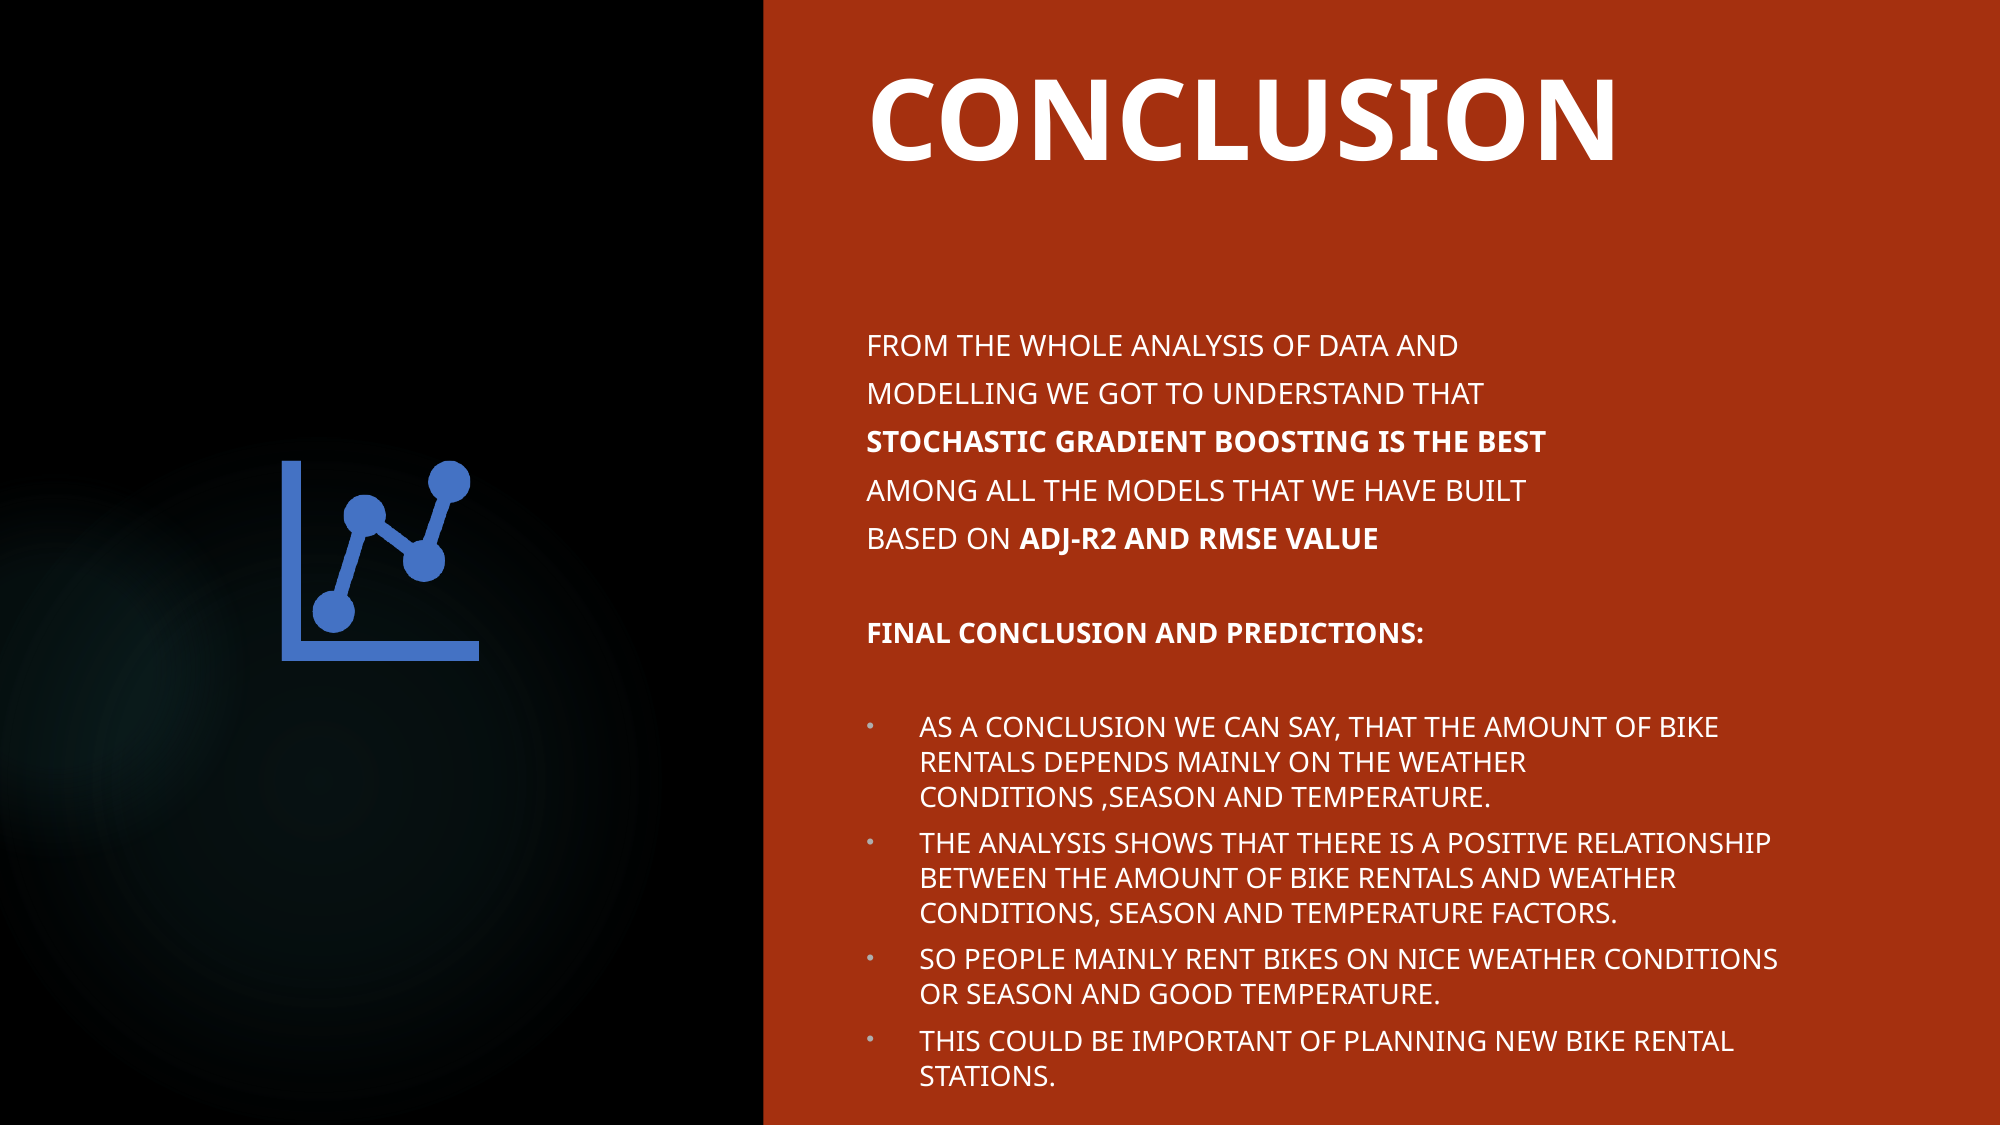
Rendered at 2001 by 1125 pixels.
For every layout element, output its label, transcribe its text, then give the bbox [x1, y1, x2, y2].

picture [0, 425, 663, 1125]
text_box [762, 0, 2000, 1125]
title CONCLUSION [851, 0, 1874, 196]
list FROM THE WHOLE ANALYSIS OF DATA AND MODELLING WE GOT TO UNDERSTAND THAT STOCHASTIC GRADIENT BOOSTING IS THE BEST AMONG ALL THE MODELS THAT WE HAVE BUILT BASED ON ADJ-R2 AND RMSE VALUE FINAL CONCLUSION and predictions: As a conclusion we can say, that the amount of bike rentals depends mainly on the weather conditions ,season and temperature. The analysis shows that there is a positive relationship between the amount of bike rentals and weather conditions, season and temperature factors. So people mainly rent bikes on nice weather conditions or season and good temperature. This could be important of planning new bike rental stations. [851, 319, 1835, 1103]
